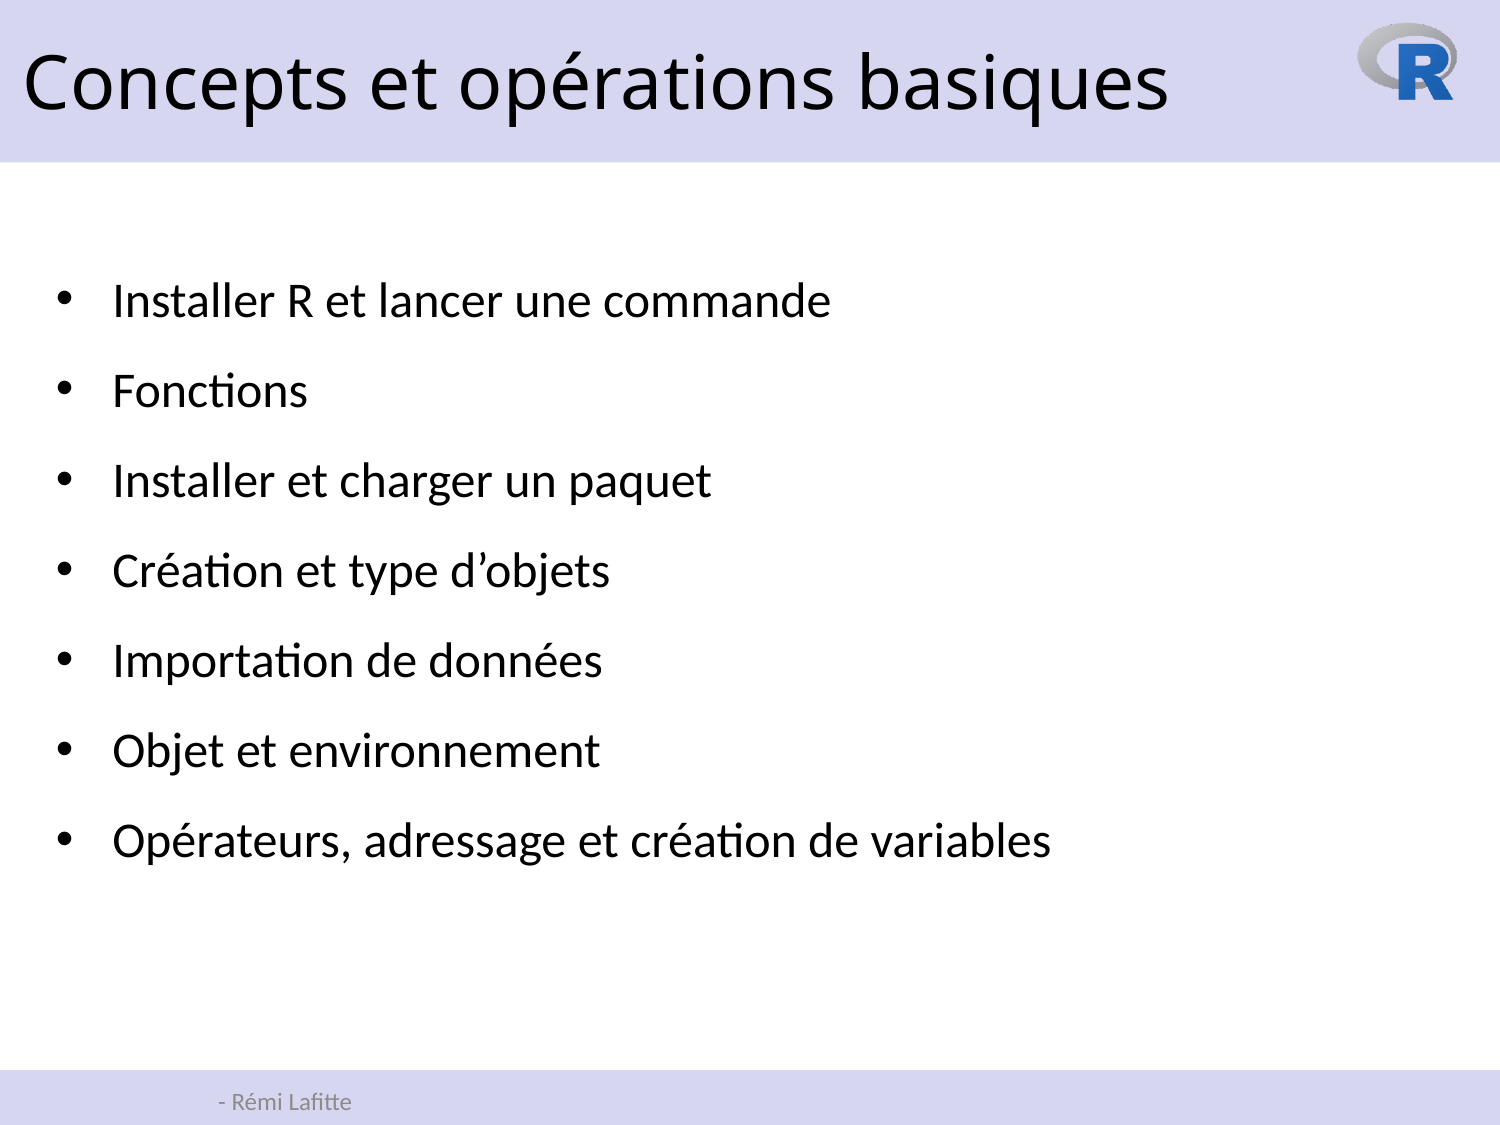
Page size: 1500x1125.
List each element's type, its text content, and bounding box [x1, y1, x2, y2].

picture [1376, 22, 1457, 100]
text_box Installer R et lancer une commande Fonctions Installer et charger un paquet Création et type d’objets Importation de données Objet et environnement Opérateurs, adressage et création de variables [41, 230, 1390, 876]
text_box Concepts et opérations basiques [7, 10, 1376, 160]
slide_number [0, 1070, 338, 1125]
slide_number 13 [1130, 1070, 1468, 1125]
